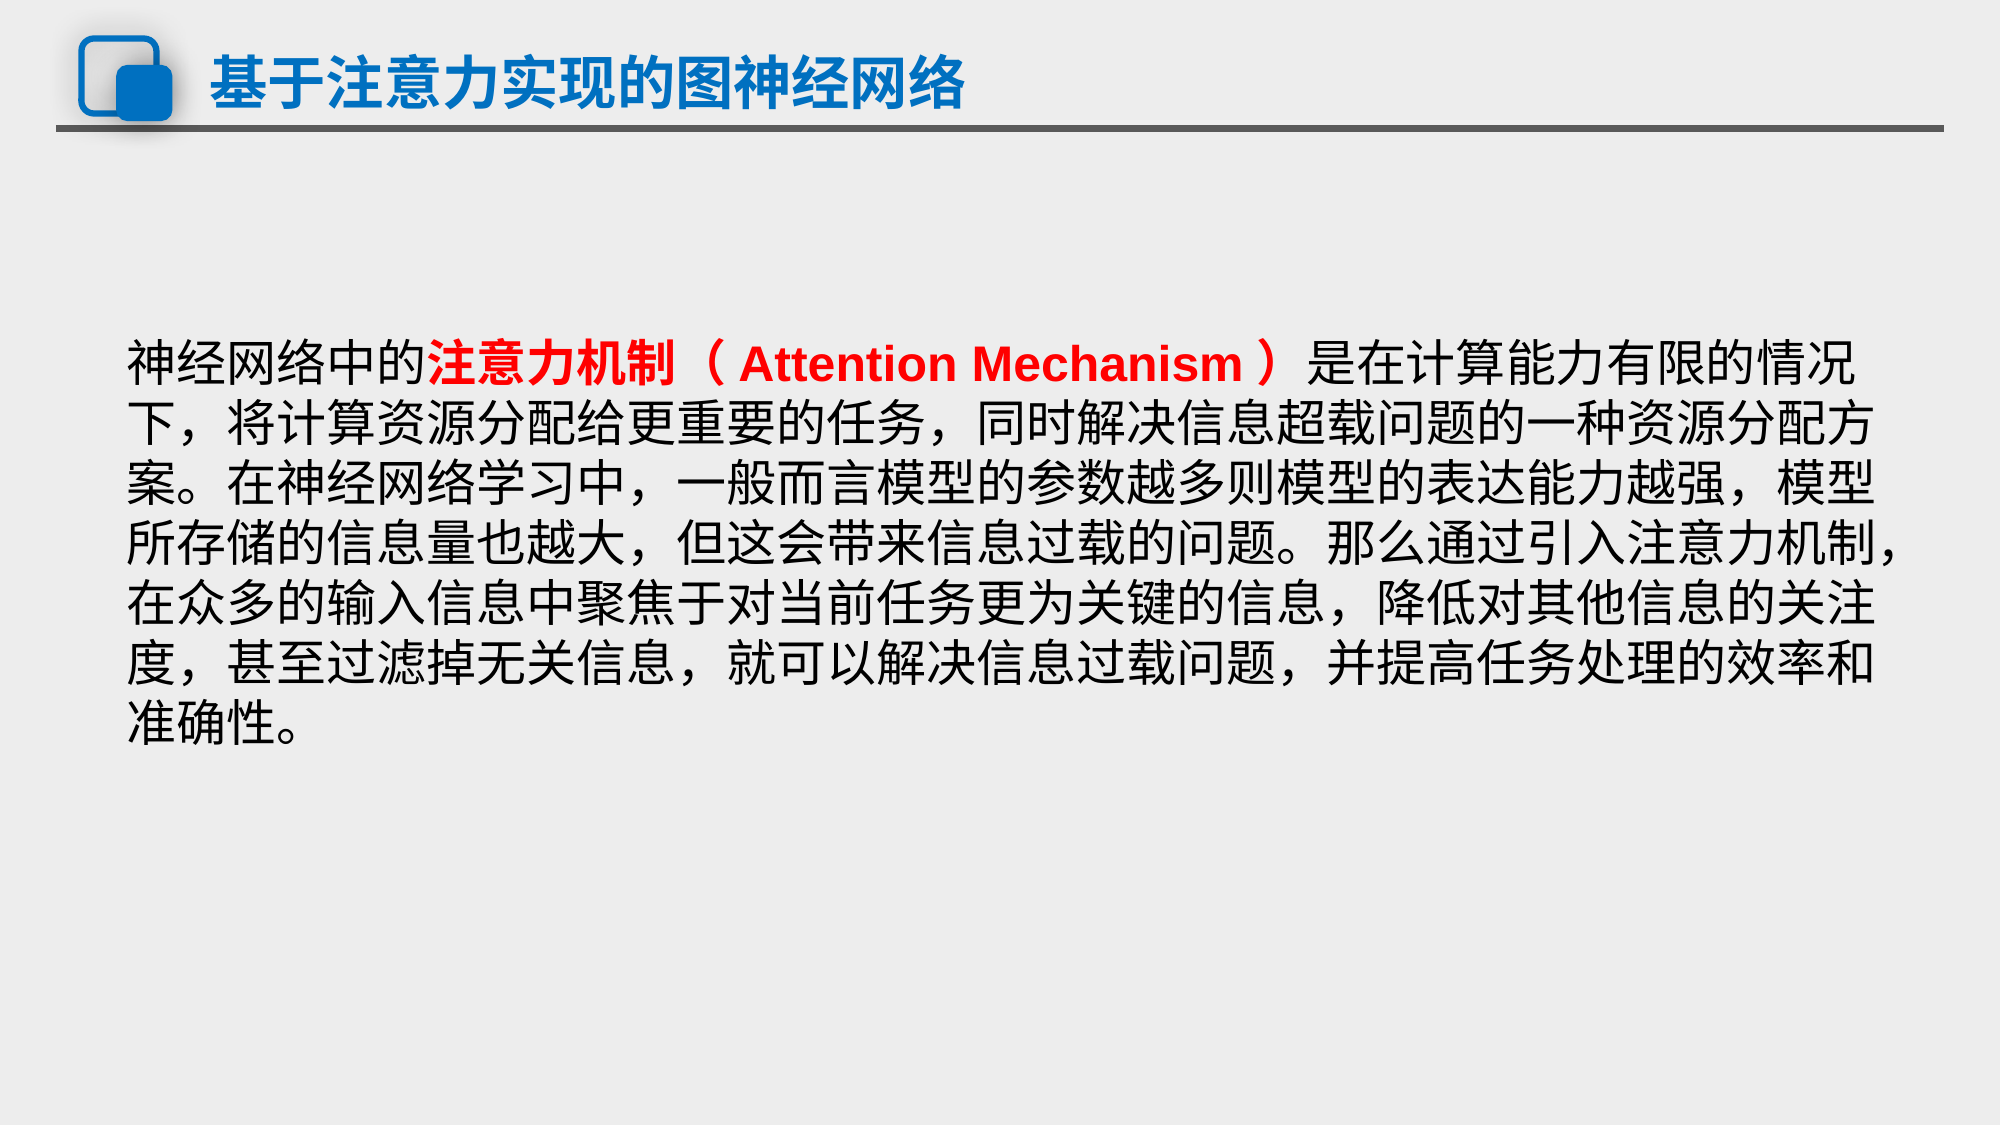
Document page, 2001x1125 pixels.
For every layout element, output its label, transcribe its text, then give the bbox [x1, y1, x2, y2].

title 基于注意力实现的图神经网络 [194, 48, 1192, 124]
text_box 神经网络中的注意力机制（Attention Mechanism）是在计算能力有限的情况下，将计算资源分配给更重要的任务，同时解决信息超载问题的一种资源分配方案。在神经网络学习中，一般而言模型的参数越多则模型的表达能力越强，模型所存储的信息量也越大，但这会带来信息过载的问题。那么通过引入注意力机制，在众多的输入信息中聚焦于对当前任务更为关键的信息，降低对其他信息的关注度，甚至过滤掉无关信息，就可以解决信息过载问题，并提高任务处理的效率和准确性。 [111, 323, 1892, 759]
